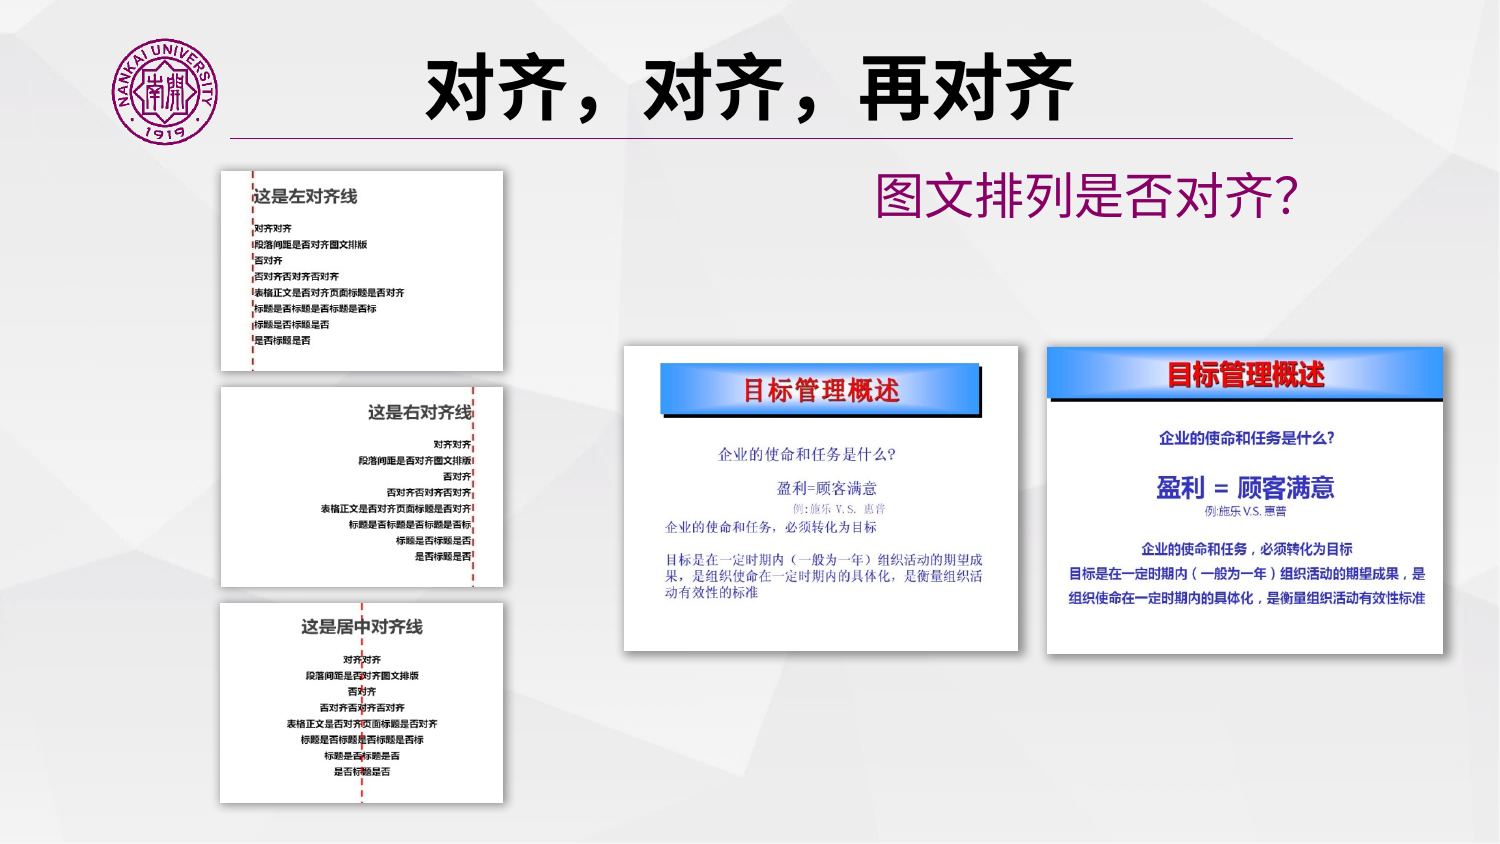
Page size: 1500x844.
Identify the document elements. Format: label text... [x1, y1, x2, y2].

text_box 图文排列是否对齐？ [859, 126, 1340, 232]
title 对齐，对齐，再对齐 [103, 45, 1397, 139]
picture [0, 0, 1500, 844]
